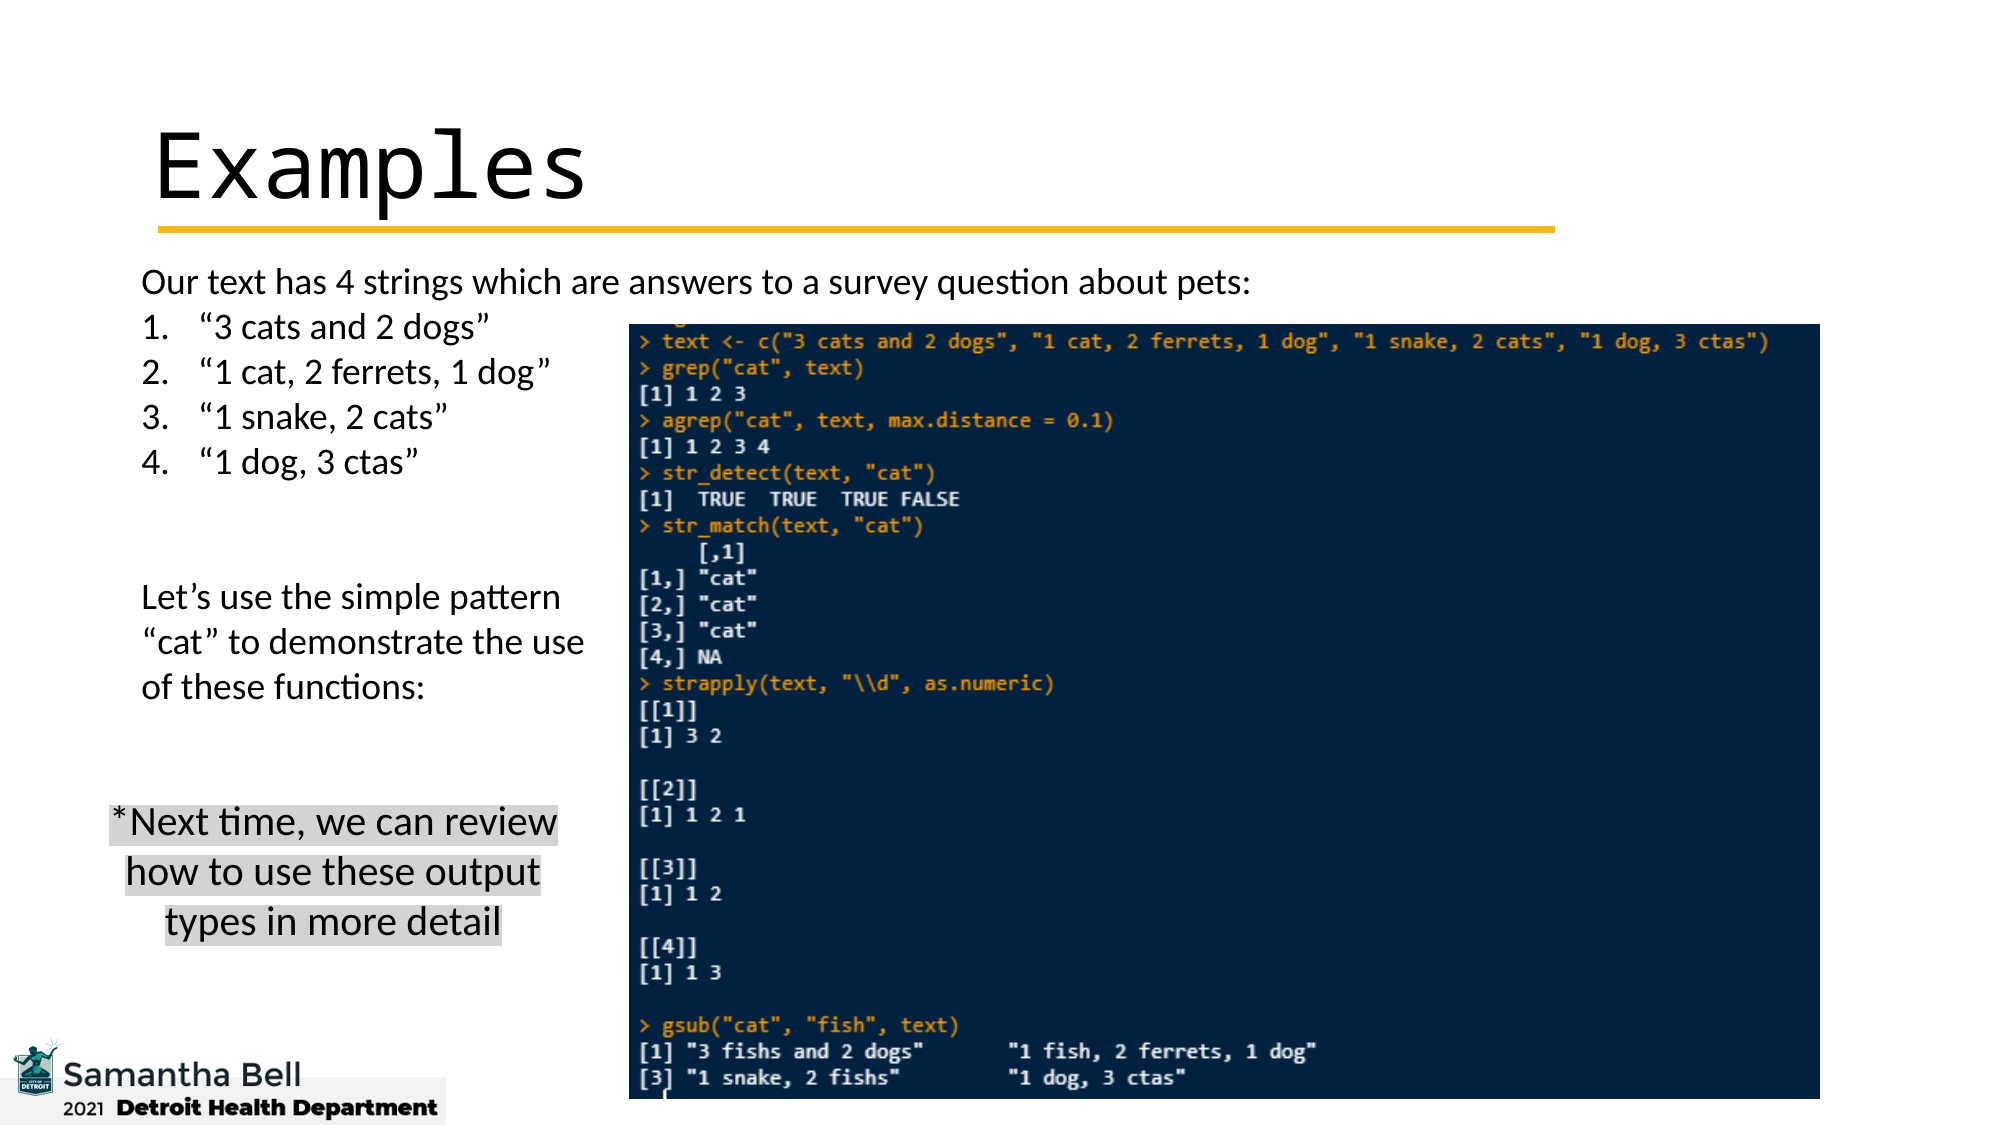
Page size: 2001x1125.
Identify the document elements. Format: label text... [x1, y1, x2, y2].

text_box *Next time, we can review how to use these output types in more detail [85, 786, 581, 997]
picture [0, 1035, 446, 1125]
title Examples [137, 59, 1863, 278]
text_box Our text has 4 strings which are answers to a survey question about pets: “3 cats and 2 dogs” “1 cat, 2 ferrets, 1 dog” “1 snake, 2 cats” “1 dog, 3 ctas” Let’s use the simple pattern “cat” to demonstrate the use of these functions: [126, 249, 1668, 715]
picture [629, 324, 1820, 1099]
